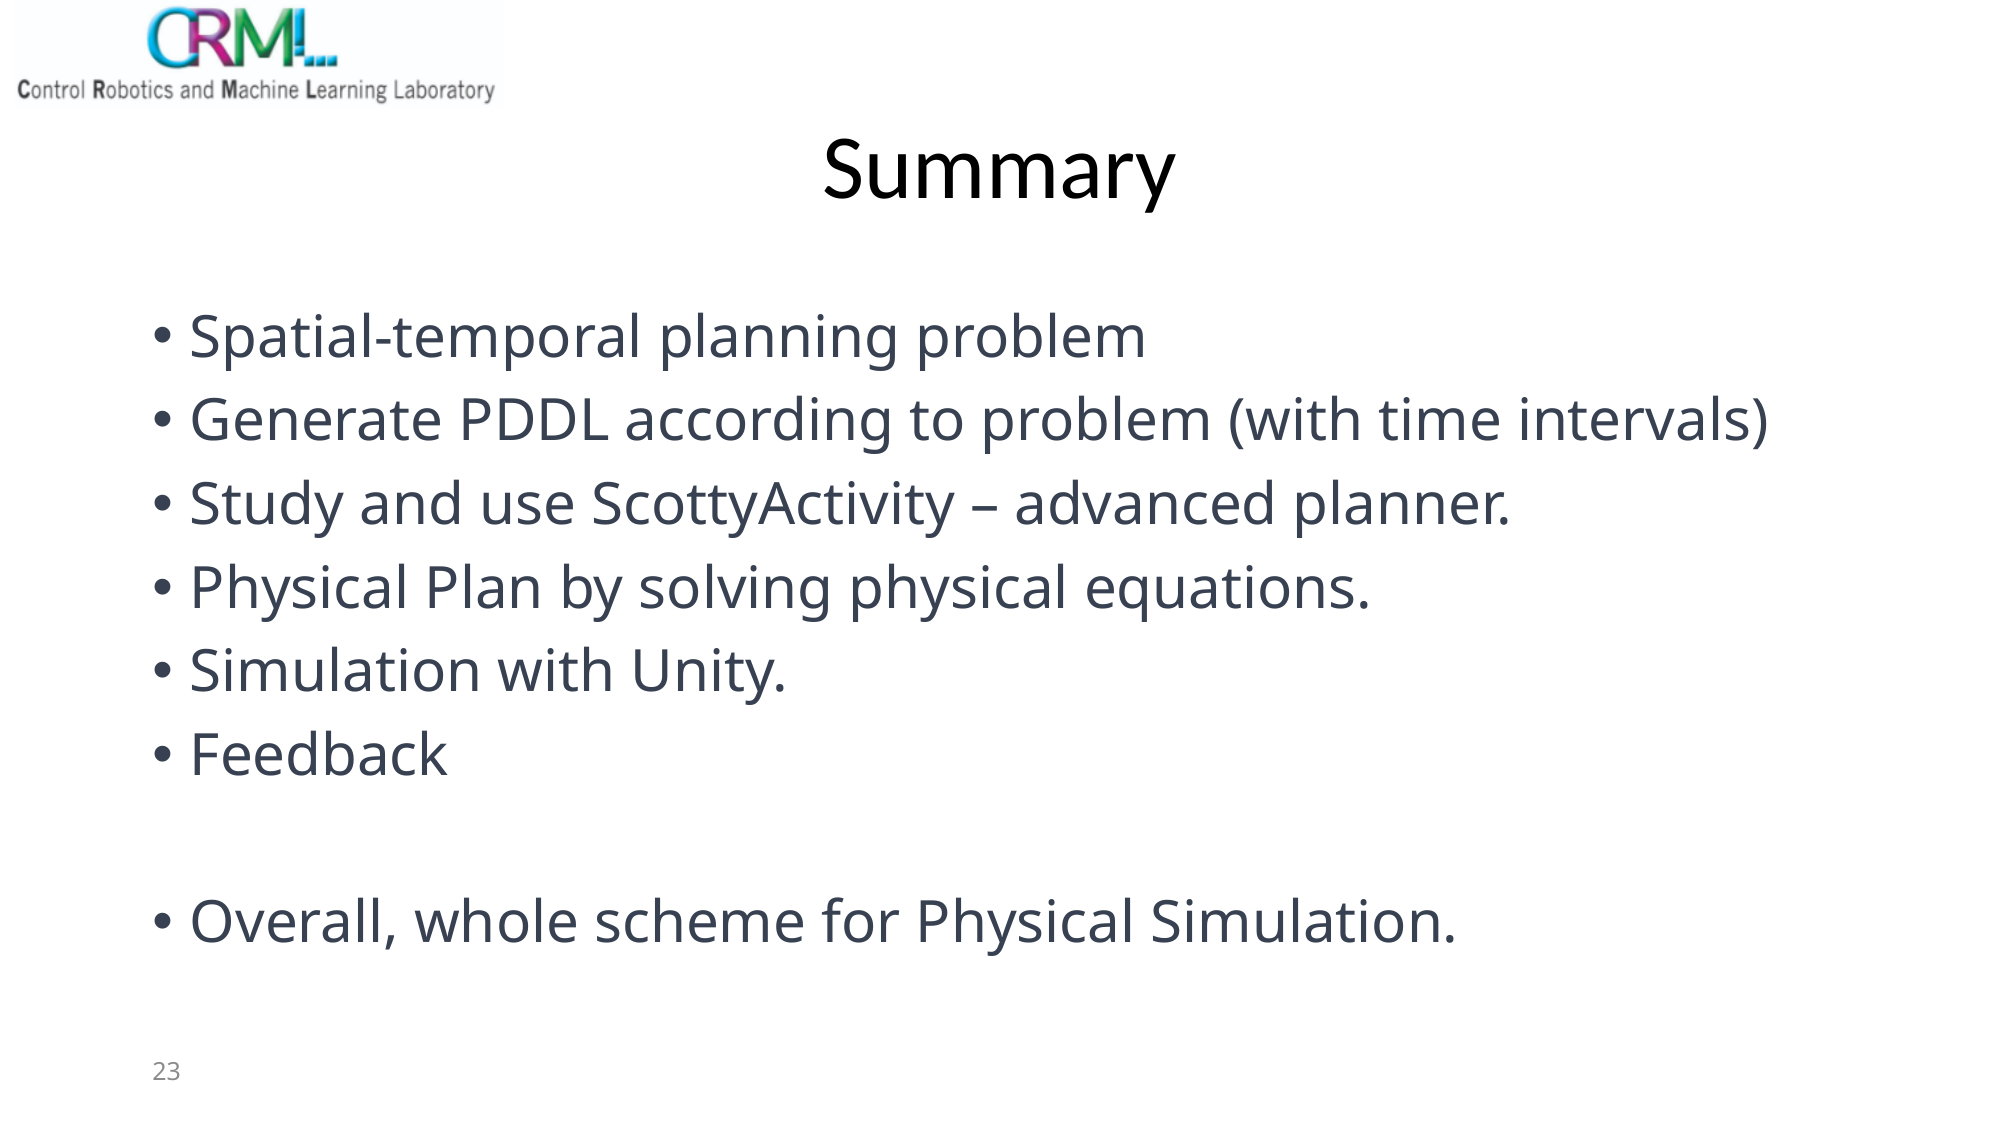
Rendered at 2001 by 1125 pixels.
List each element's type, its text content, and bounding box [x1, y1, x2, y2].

picture [14, 0, 504, 110]
text_box Summary [137, 59, 1863, 278]
slide_number 23 [137, 1042, 588, 1103]
list Spatial-temporal planning problem Generate PDDL according to problem (with time intervals) Study and use ScottyActivity – advanced planner. Physical Plan by solving physical equations. Simulation with Unity. Feedback Overall, whole scheme for Physical Simulation. [137, 299, 1863, 1053]
